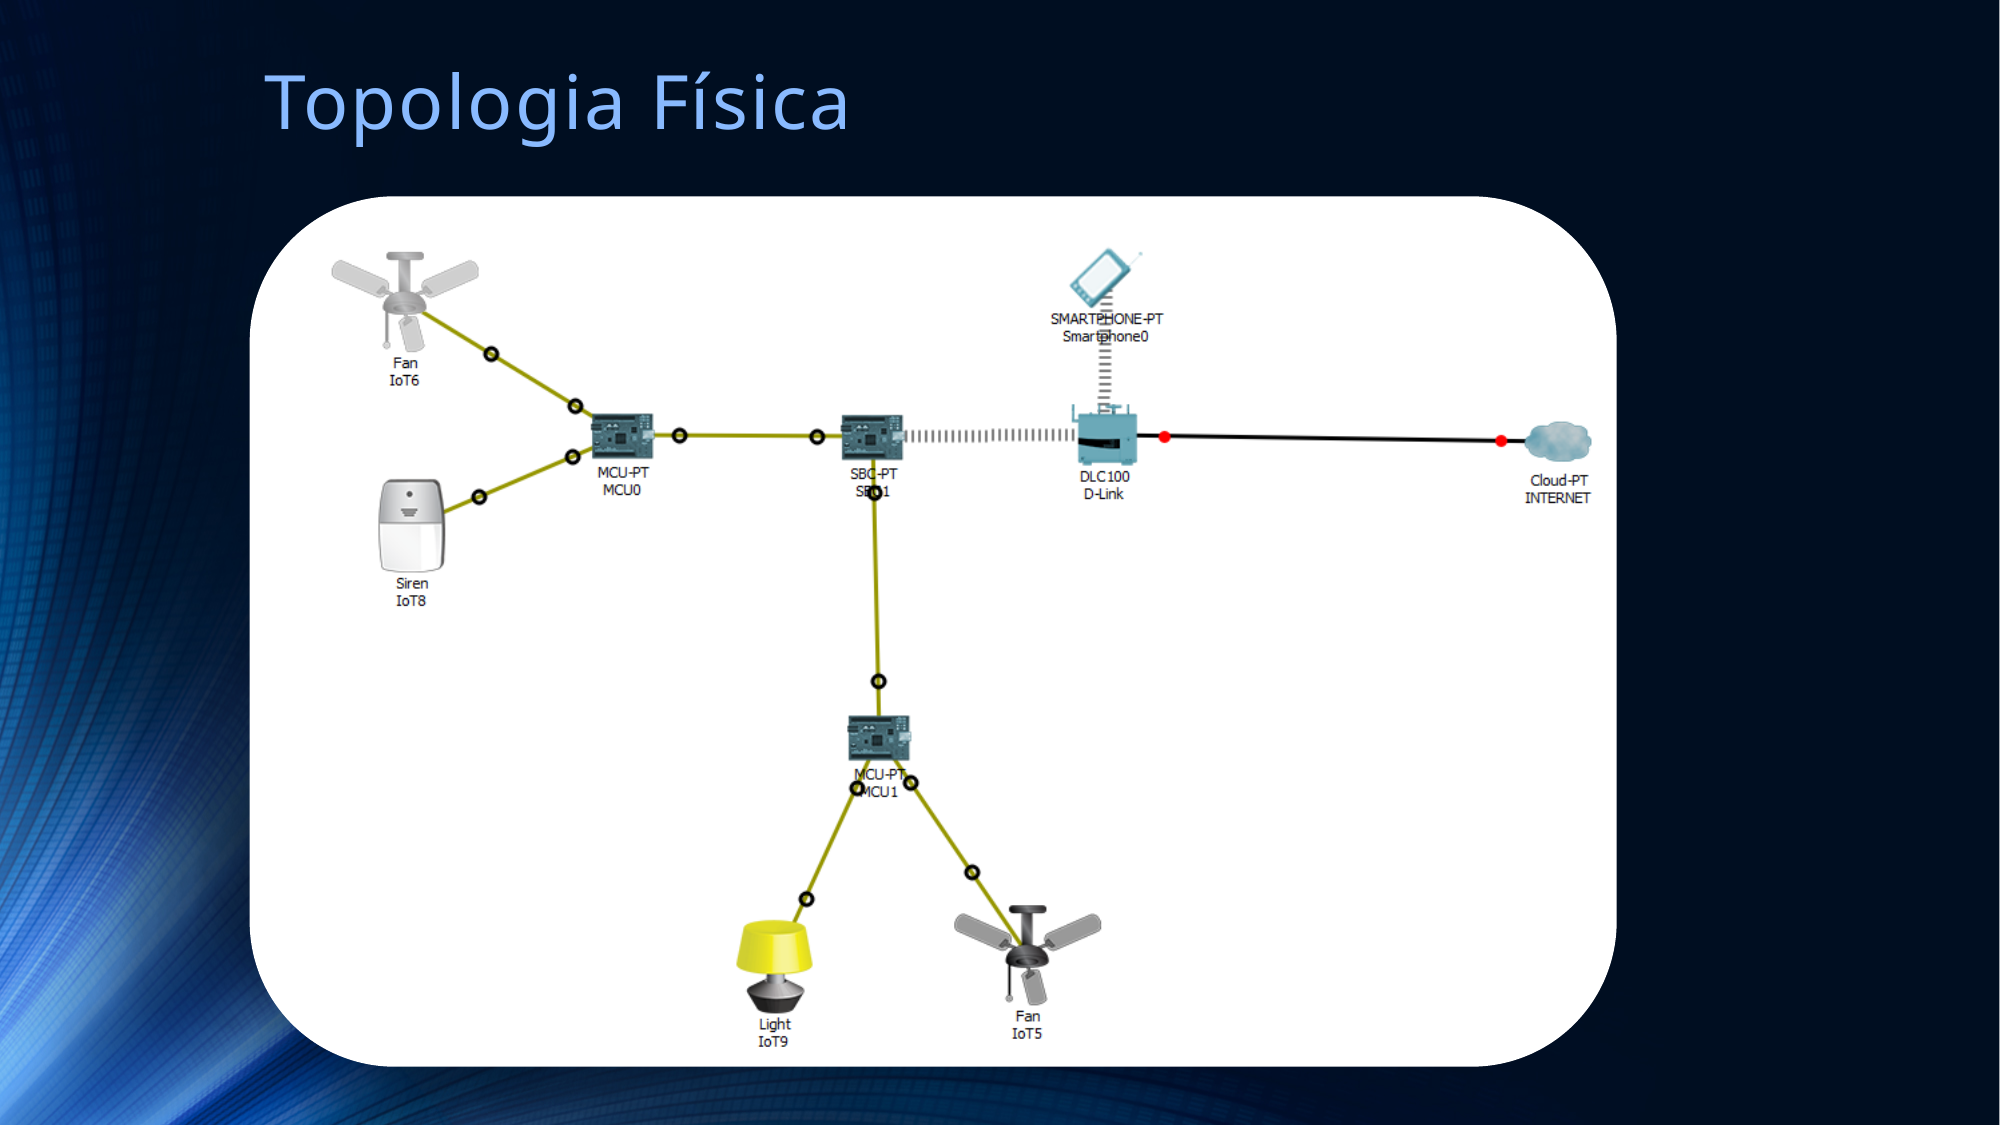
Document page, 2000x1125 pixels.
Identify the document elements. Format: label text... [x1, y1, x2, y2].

picture [0, 0, 2000, 1125]
title Topologia Física [249, 19, 1750, 153]
